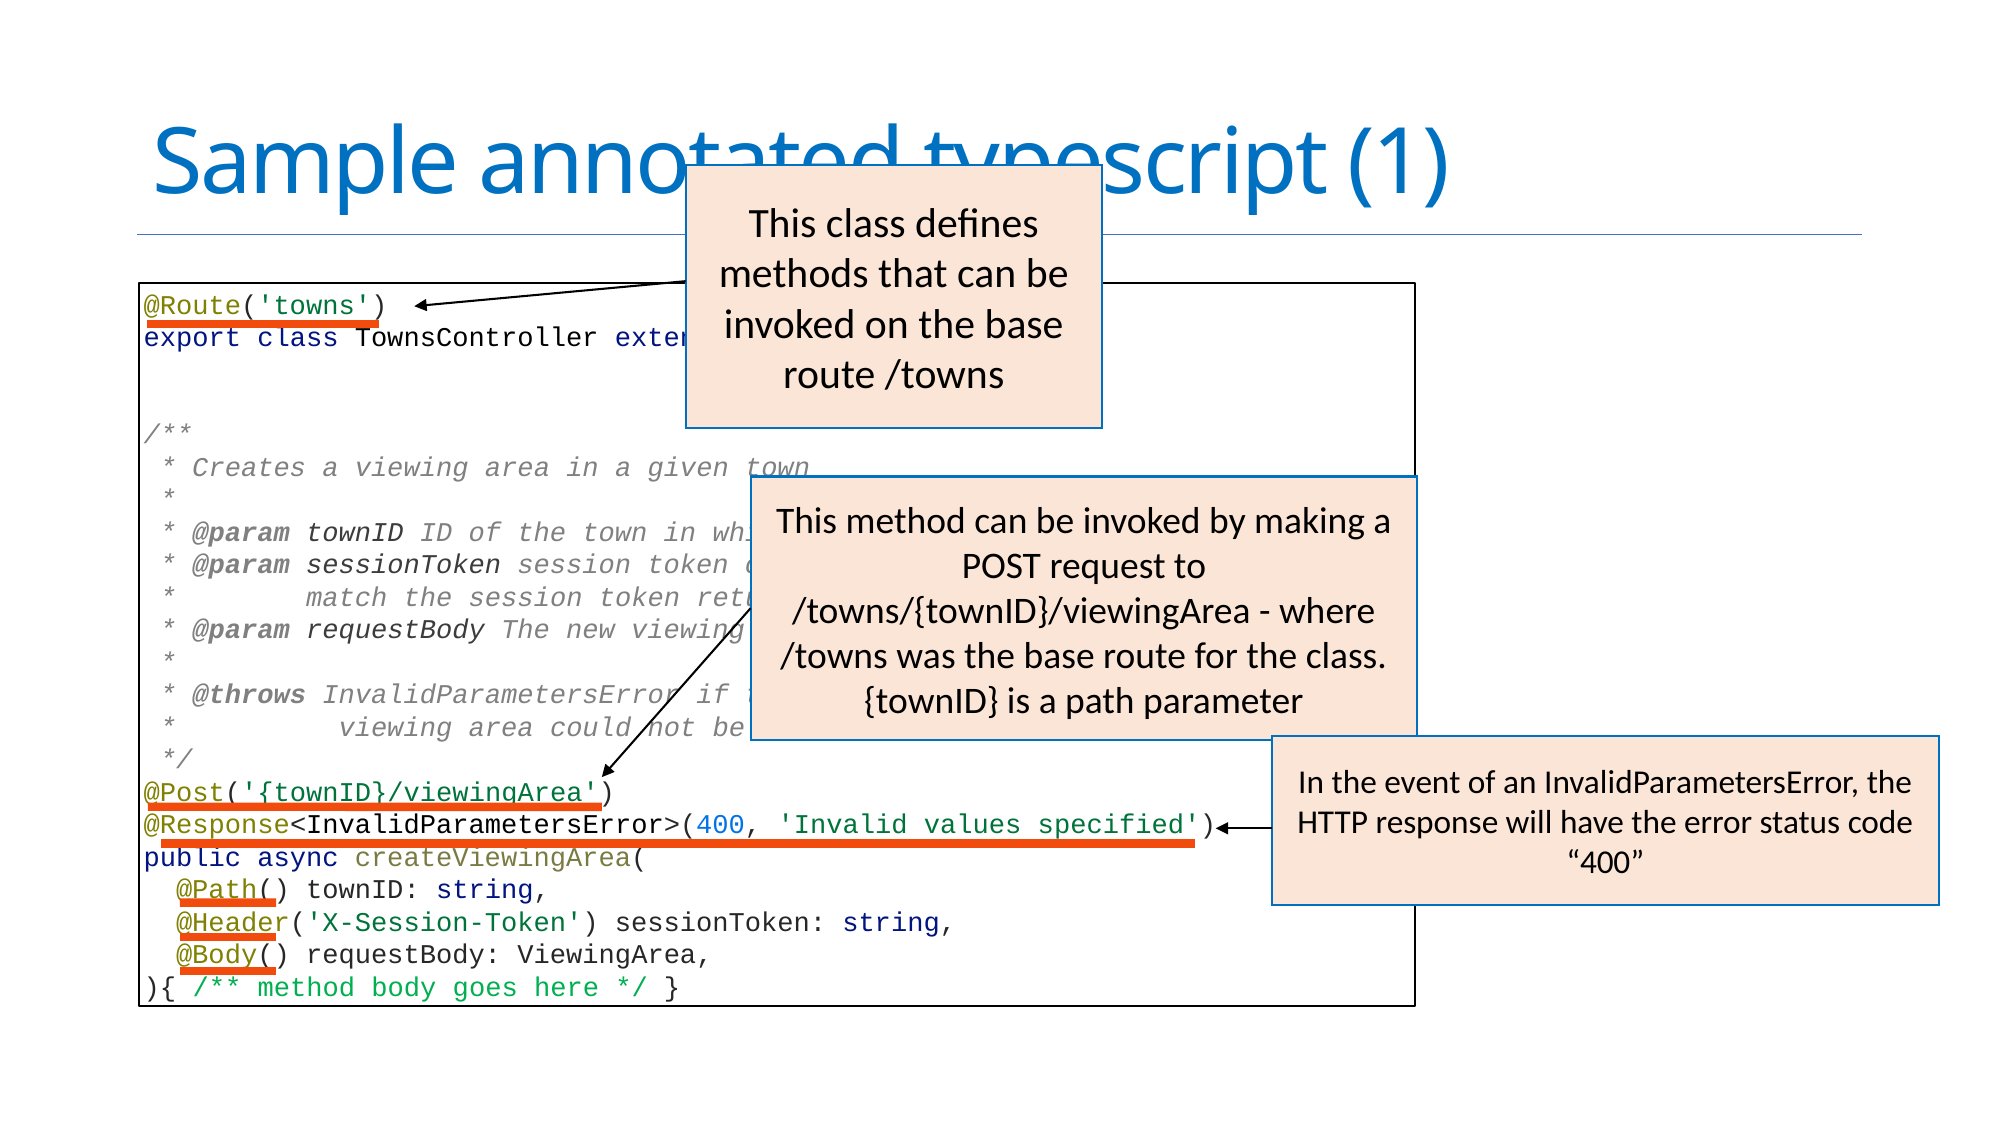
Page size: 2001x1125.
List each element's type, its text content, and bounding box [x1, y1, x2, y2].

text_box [601, 608, 751, 778]
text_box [414, 281, 686, 307]
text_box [137, 279, 1418, 1010]
text_box In the event of an InvalidParametersError, the HTTP response will have the error status code “400” [1418, 735, 1940, 906]
title Sample annotated typescript (1) [137, 3, 1863, 221]
text_box This class defines methods that can be invoked on the base route /towns [685, 164, 1103, 279]
